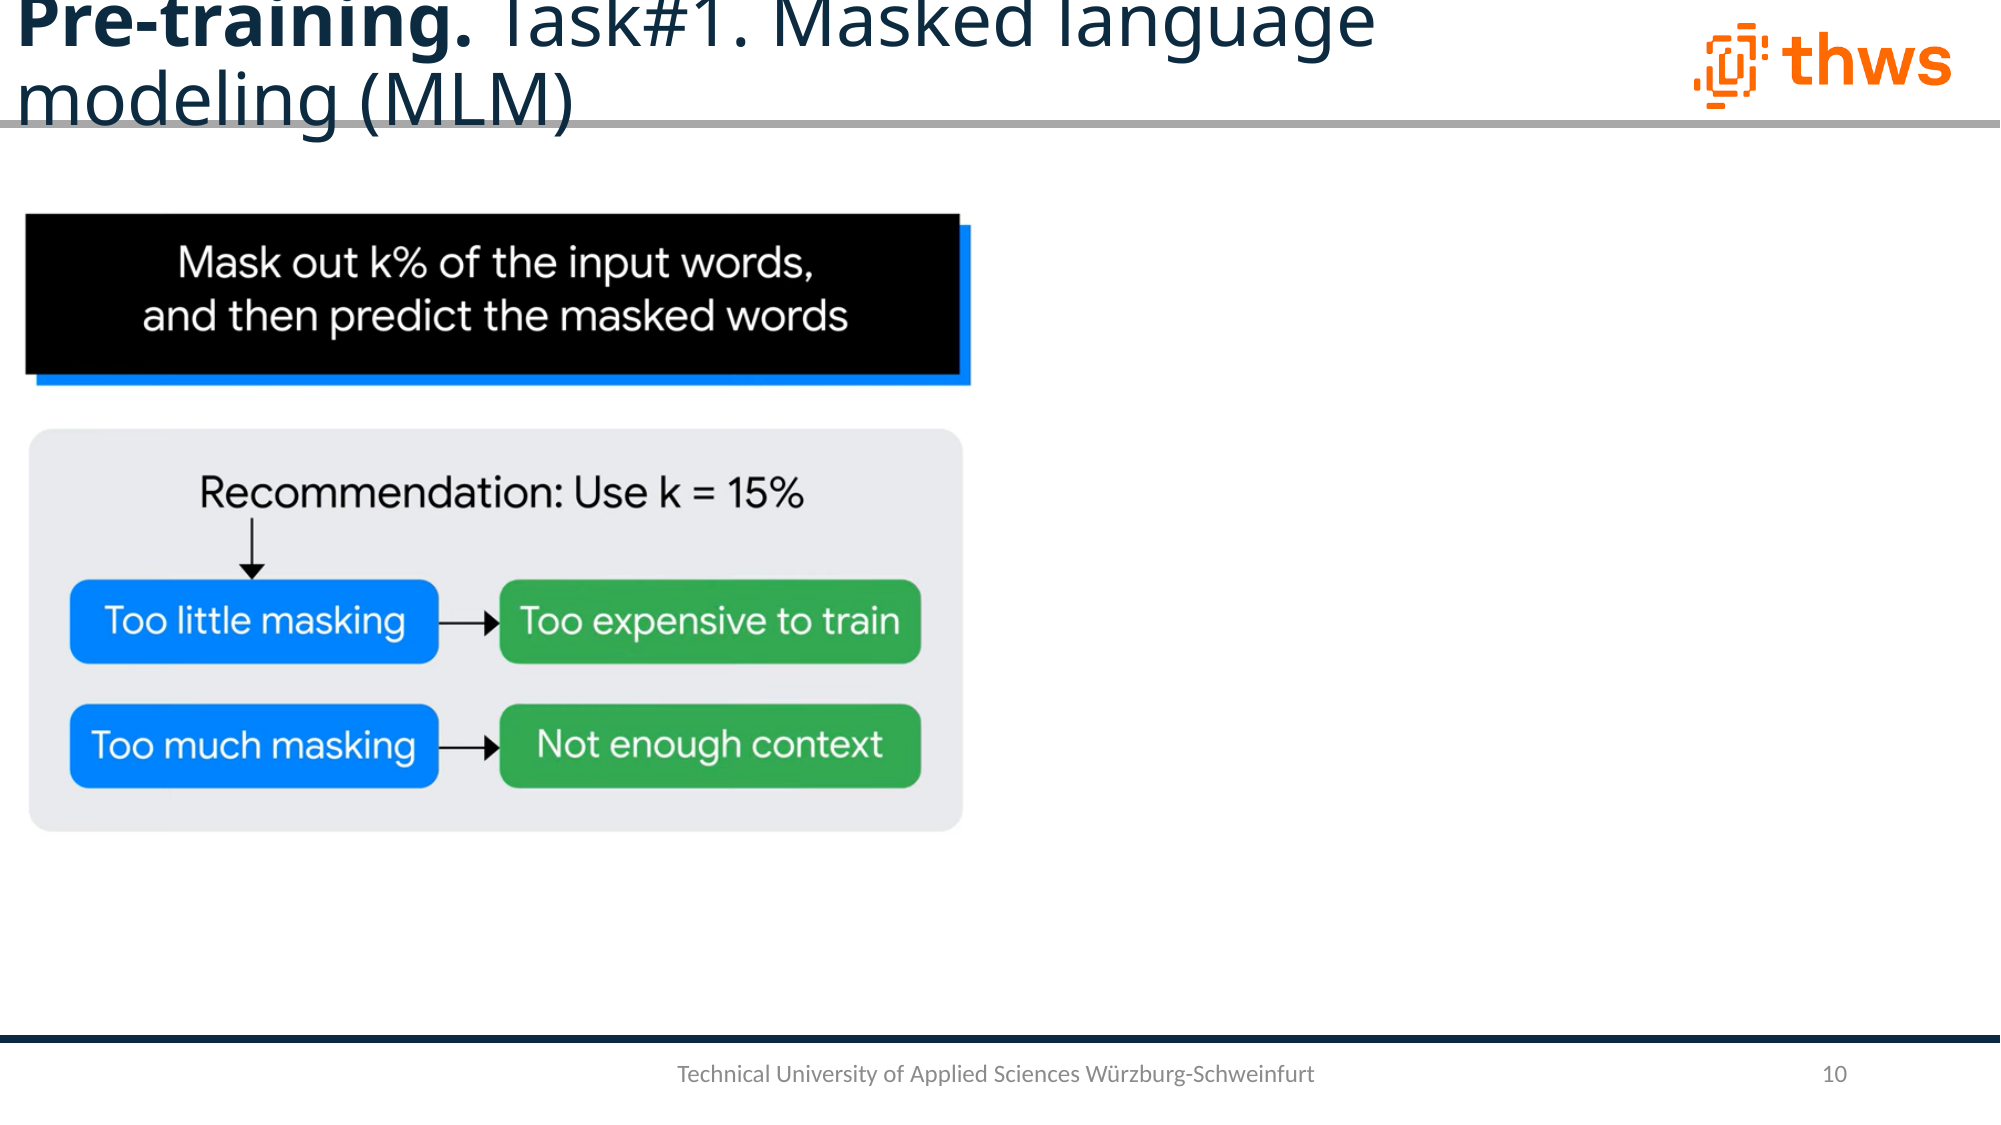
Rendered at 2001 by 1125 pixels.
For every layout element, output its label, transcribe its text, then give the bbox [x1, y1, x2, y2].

picture [0, 1035, 2000, 1043]
picture [0, 186, 985, 836]
footer Technical University of Applied Sciences Würzburg-Schweinfurt [662, 1042, 1338, 1103]
picture [0, 120, 2000, 128]
picture [1694, 23, 1954, 109]
slide_number 10 [1412, 1042, 1863, 1103]
title Pre-training. Task#1. Masked language modeling (MLM) [0, 0, 1694, 124]
